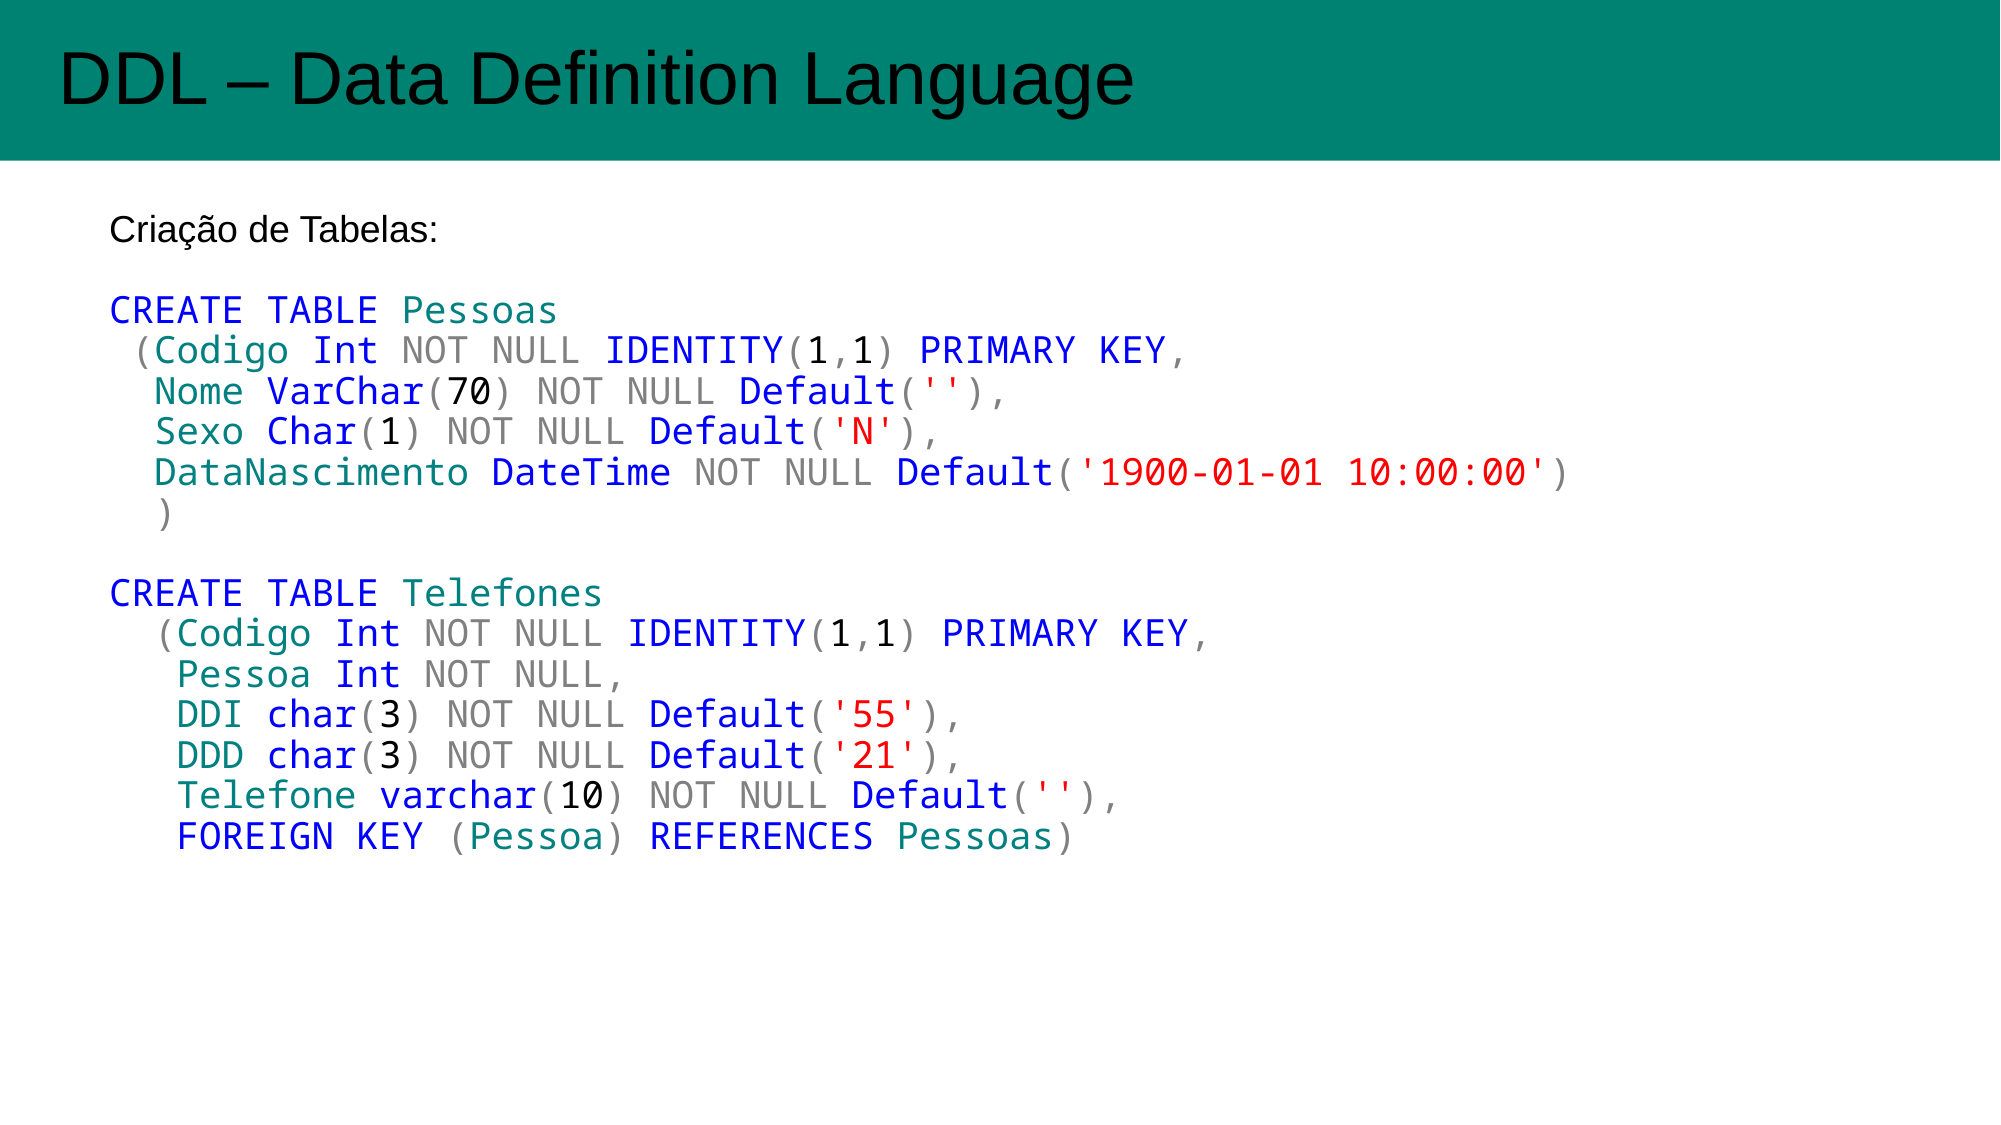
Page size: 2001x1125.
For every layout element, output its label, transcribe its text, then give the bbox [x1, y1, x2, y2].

list Criação de Tabelas: CREATE TABLE Pessoas (Codigo Int NOT NULL IDENTITY(1,1) PRIMARY KEY, Nome VarChar(70) NOT NULL Default(''), Sexo Char(1) NOT NULL Default('N'), DataNascimento DateTime NOT NULL Default('1900-01-01 10:00:00') ) CREATE TABLE Telefones (Codigo Int NOT NULL IDENTITY(1,1) PRIMARY KEY, Pessoa Int NOT NULL, DDI char(3) NOT NULL Default('55'), DDD char(3) NOT NULL Default('21'), Telefone varchar(10) NOT NULL Default(''), FOREIGN KEY (Pessoa) REFERENCES Pessoas) [44, 195, 1956, 533]
text_box DDL – Data Definition Language [0, 0, 2000, 161]
